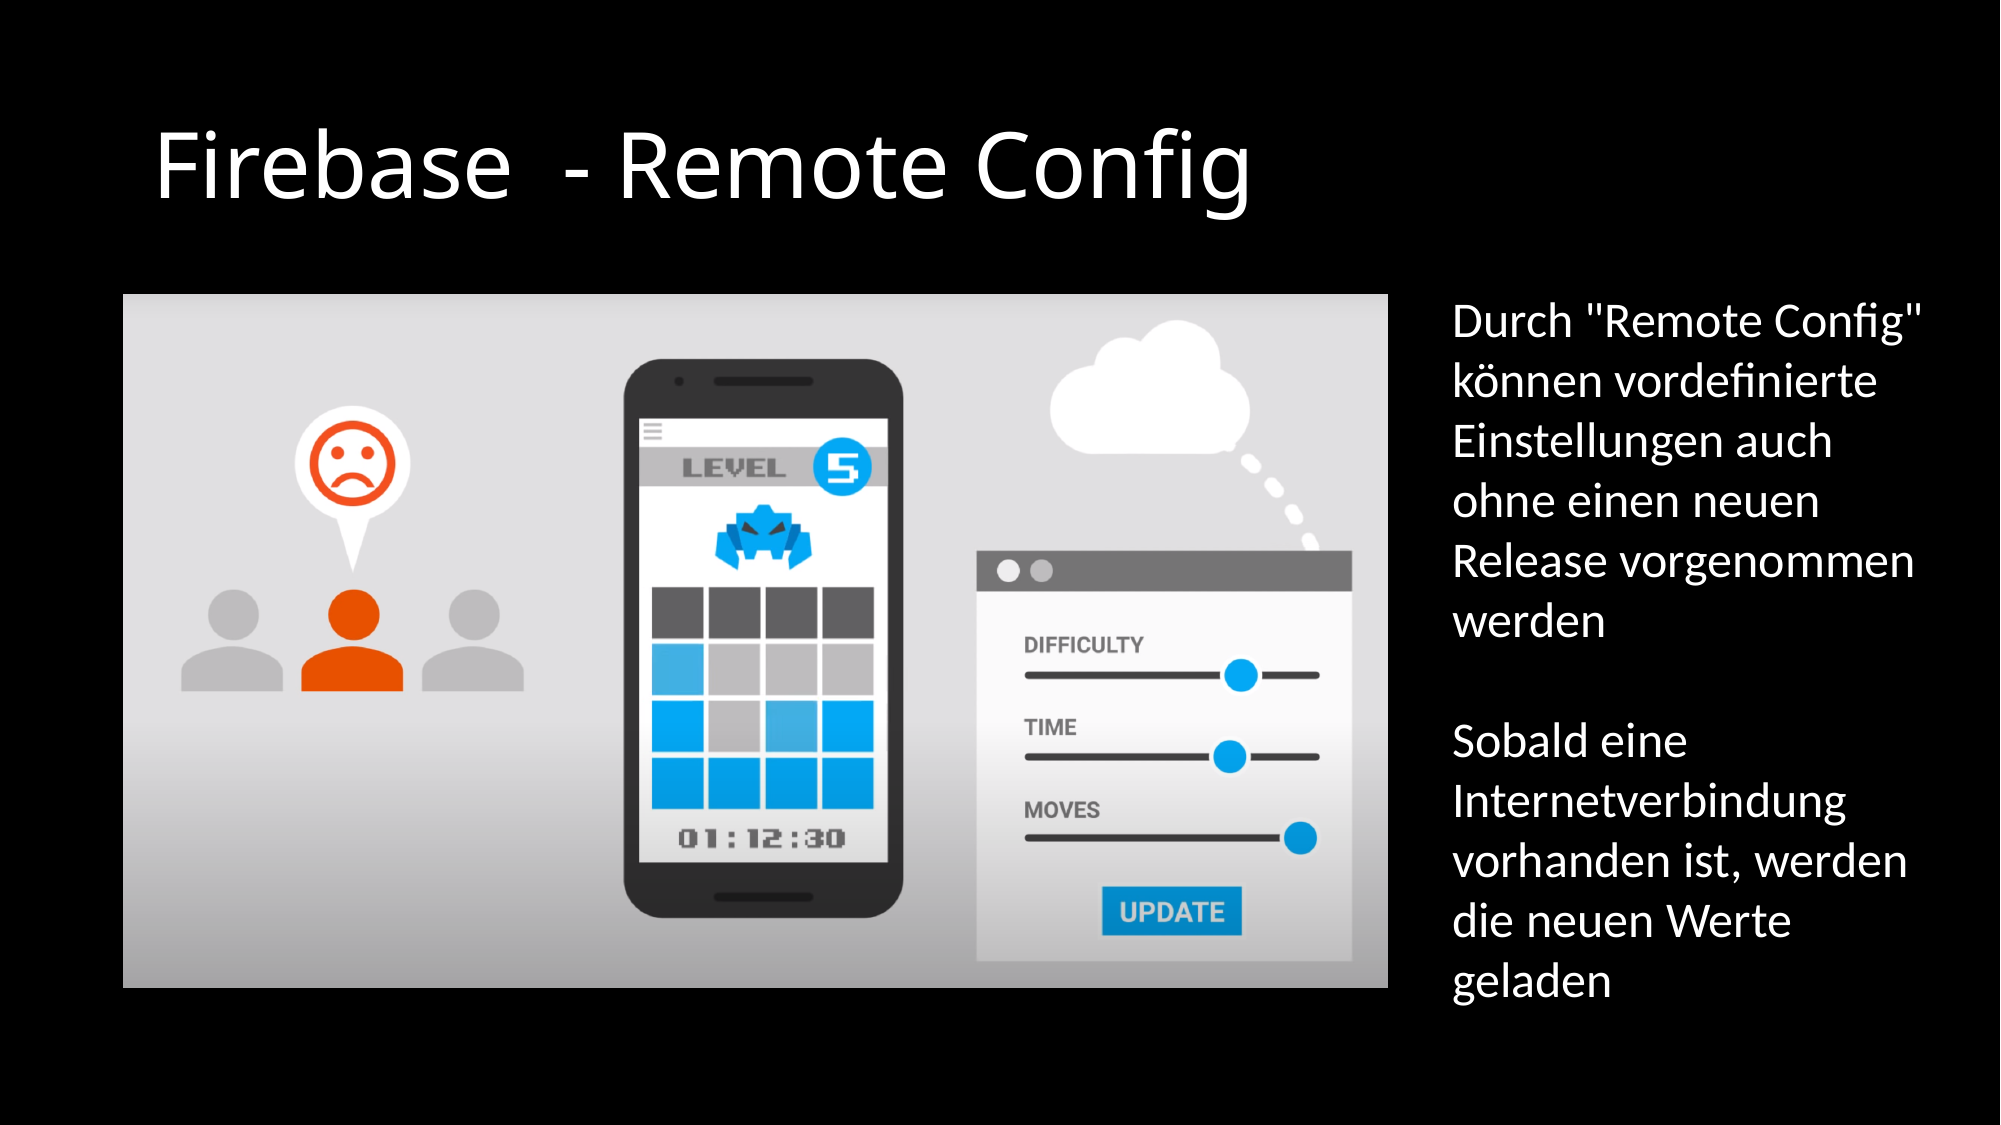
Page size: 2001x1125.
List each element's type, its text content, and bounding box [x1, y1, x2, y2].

title Firebase - Remote Config [137, 59, 1863, 278]
text_box Durch "Remote Config" können vordefinierte Einstellungen auch ohne einen neuen Release vorgenommen werden Sobald eine Internetverbindung vorhanden ist, werden die neuen Werte geladen [1437, 280, 1962, 1016]
picture [123, 294, 1388, 988]
